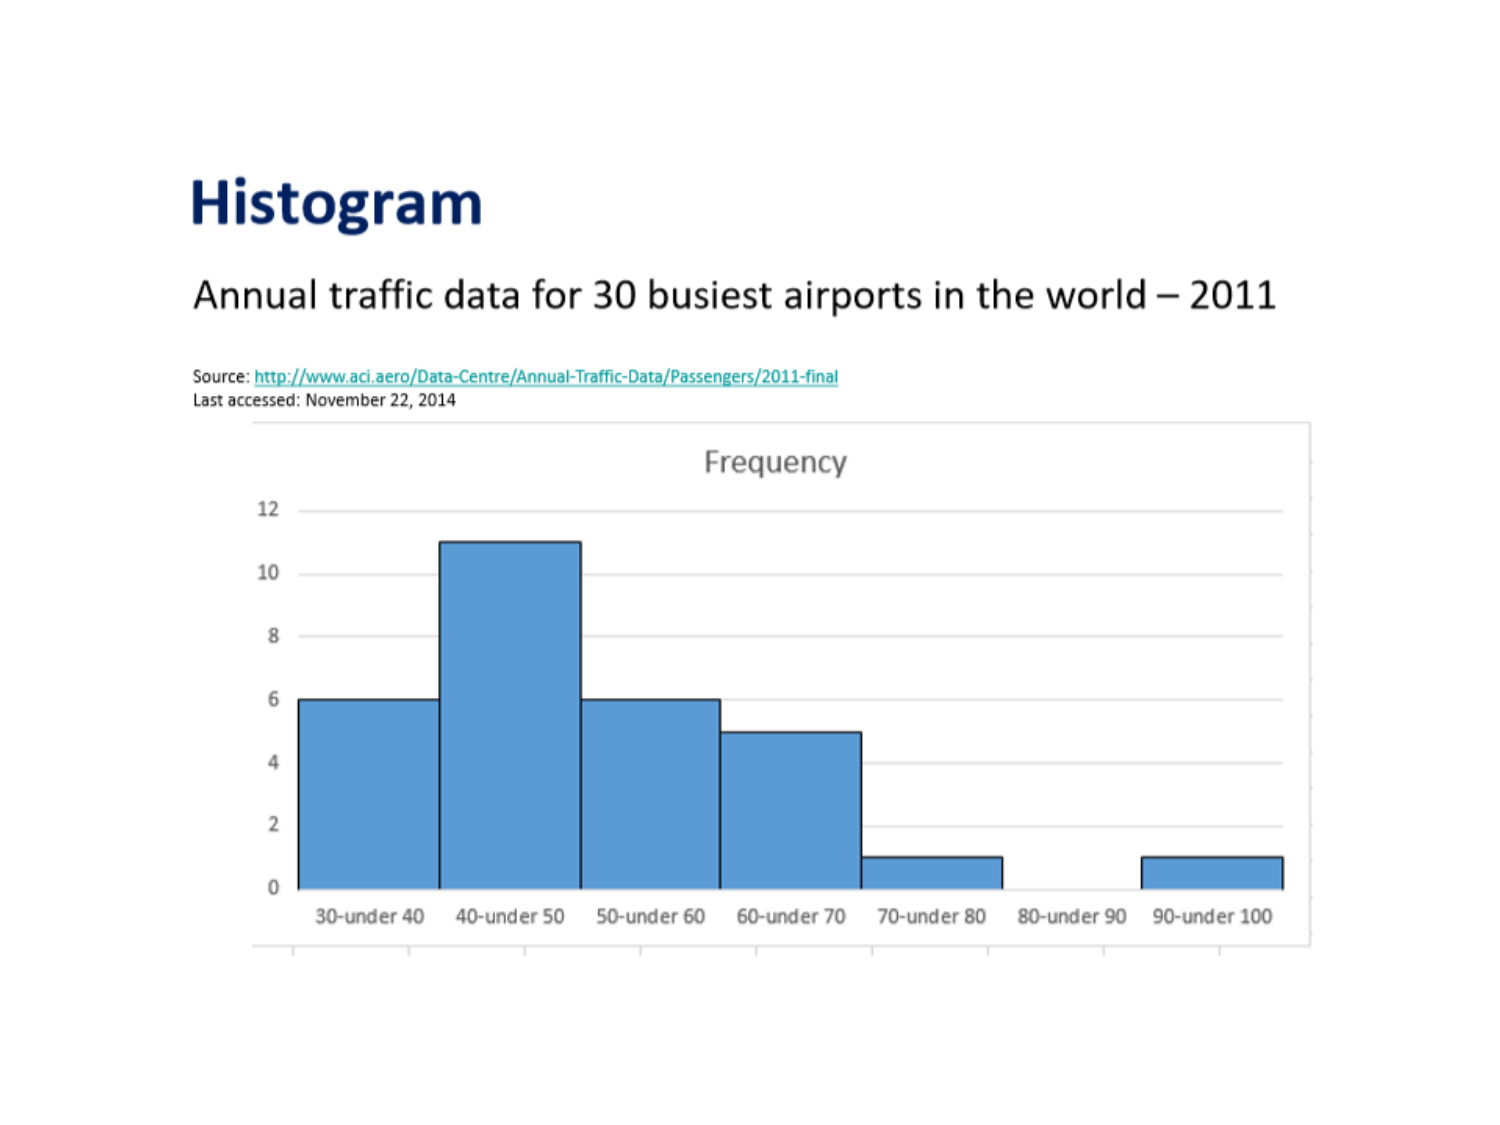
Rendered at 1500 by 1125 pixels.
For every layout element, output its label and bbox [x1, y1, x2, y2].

picture [176, 168, 1324, 957]
